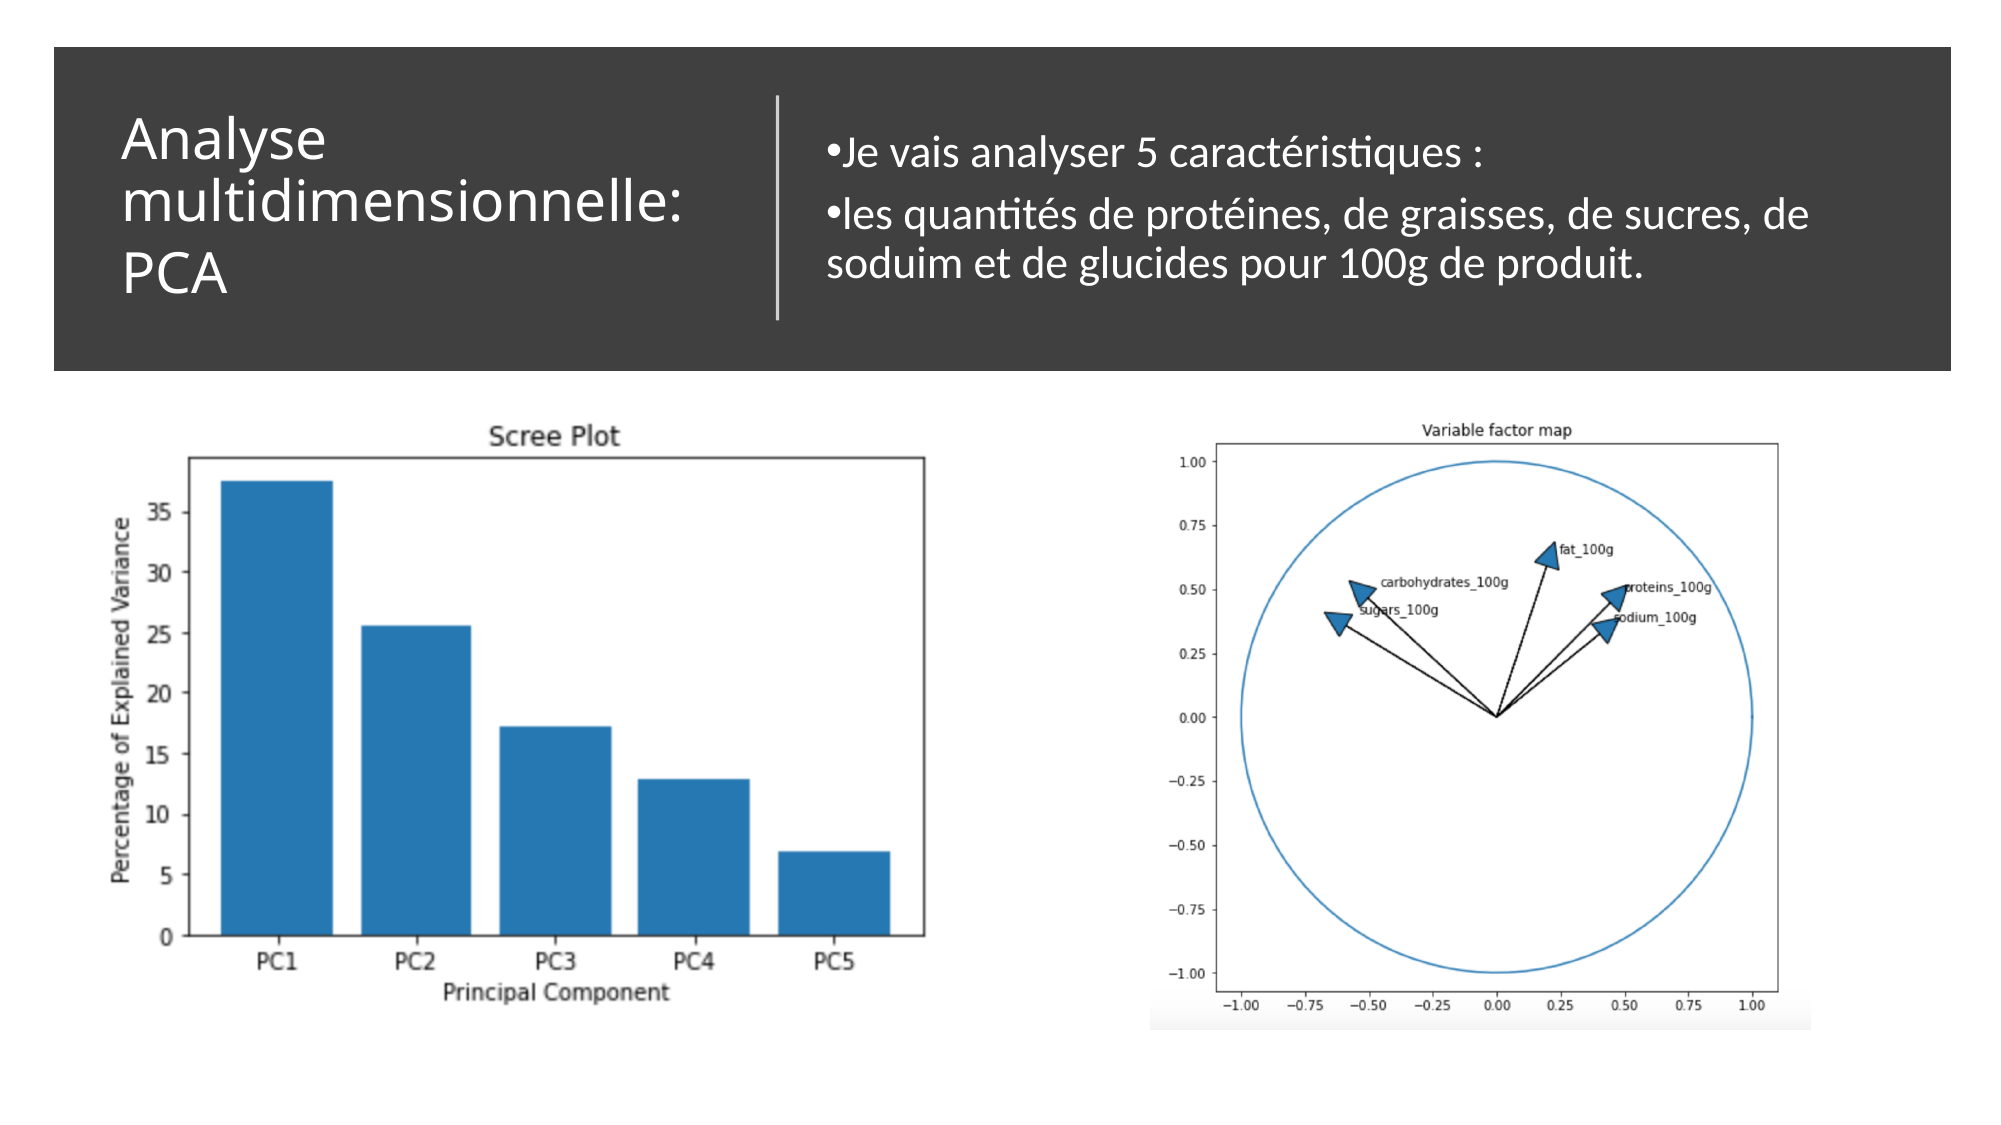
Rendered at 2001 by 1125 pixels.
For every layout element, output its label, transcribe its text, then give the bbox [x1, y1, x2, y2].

picture [74, 413, 967, 1029]
text_box Je vais analyser 5 caractéristiques : les quantités de protéines, de graisses, de sucres, de soduim et de glucides pour 100g de produit. [811, 83, 1896, 334]
text_box Analyse multidimensionnelle: PCA [106, 83, 744, 334]
text_box [63, 57, 1942, 361]
picture [1150, 414, 1811, 1030]
